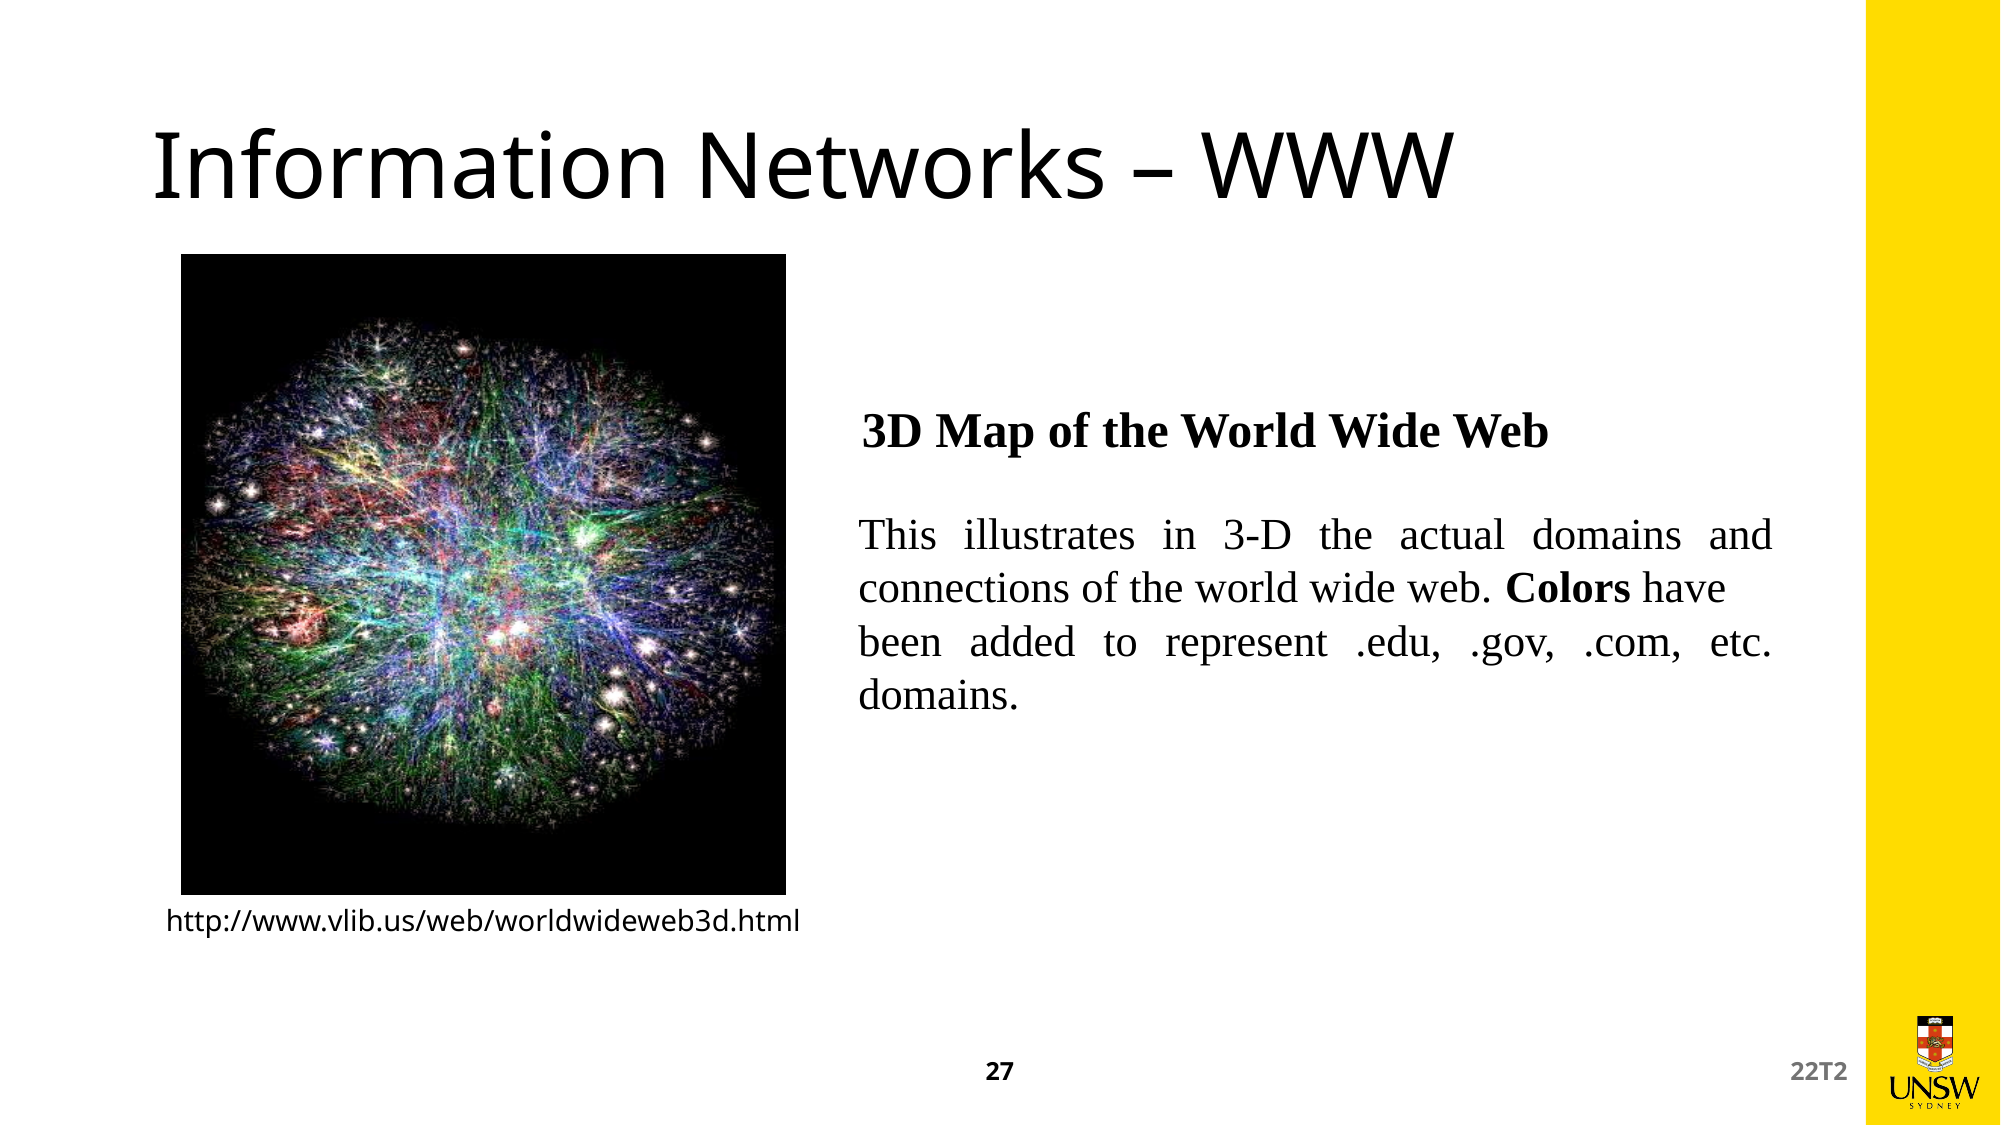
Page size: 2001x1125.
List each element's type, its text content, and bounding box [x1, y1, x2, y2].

title Information Networks – WWW [137, 59, 1863, 278]
picture [1890, 1016, 1980, 1109]
footer 22T2 [1187, 1042, 1863, 1103]
picture [181, 254, 786, 895]
text_box This illustrates in 3-D the actual domains and connections of the world wide web. Colors have been added to represent .edu, .gov, .com, etc. domains. [843, 497, 1790, 779]
text_box http://www.vlib.us/web/worldwideweb3d.html [0, 894, 984, 945]
slide_number 27 [774, 1042, 1187, 1103]
text_box 3D Map of the World Wide Web [847, 390, 1565, 466]
